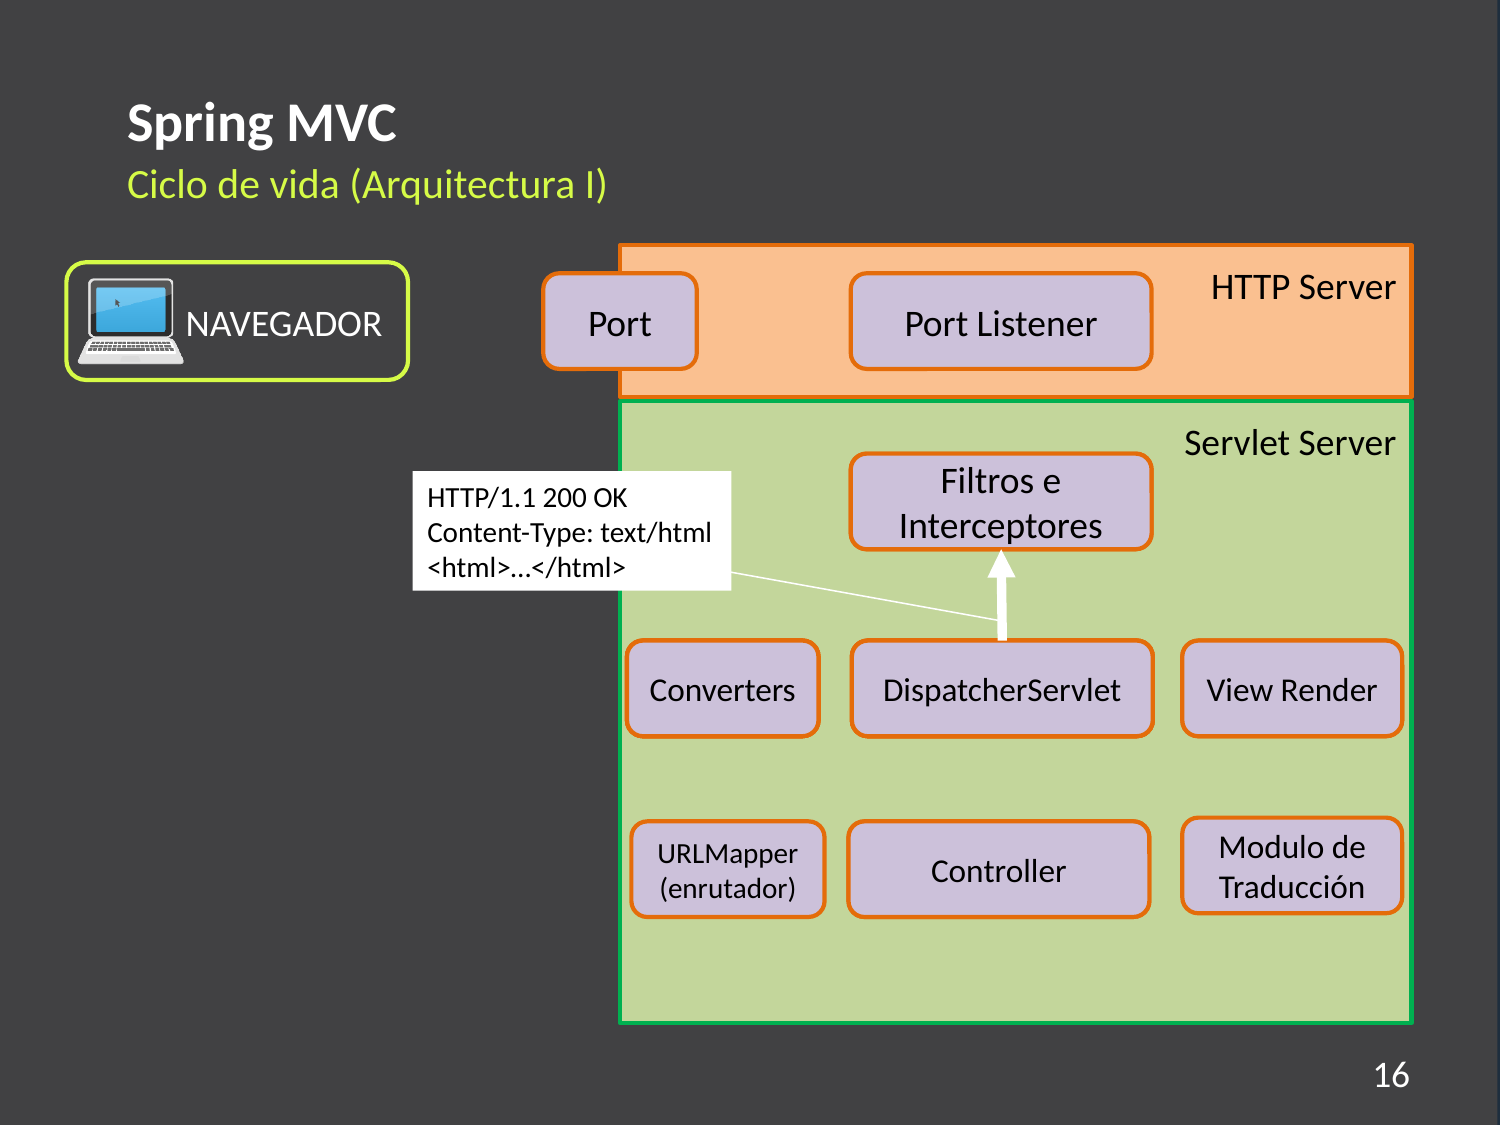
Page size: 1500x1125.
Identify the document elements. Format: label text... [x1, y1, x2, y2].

text_box View Render [1180, 638, 1405, 739]
text_box Port Listener [848, 271, 1154, 372]
text_box Port [541, 271, 699, 372]
text_box Filtros e Interceptores [848, 451, 1154, 552]
text_box Ciclo de vida (Arquitectura I) [112, 148, 1425, 220]
text_box [618, 399, 1414, 1025]
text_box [722, 570, 1003, 622]
text_box [618, 243, 1414, 399]
text_box DispatcherServlet [849, 638, 1155, 739]
text_box NAVEGADOR [64, 260, 411, 383]
text_box Modulo de Traducción [1180, 815, 1405, 916]
text_box Converters [624, 638, 821, 739]
text_box 16 [1281, 1042, 1425, 1103]
picture [77, 267, 184, 375]
text_box Controller [846, 819, 1152, 920]
list Spring MVC [112, 78, 1069, 148]
text_box HTTP Server [1187, 254, 1412, 315]
text_box HTTP/1.1 200 OK Content-Type: text/html <html>…</html> [412, 471, 732, 591]
text_box URLMapper (enrutador) [629, 819, 827, 920]
text_box Servlet Server [1151, 410, 1412, 471]
